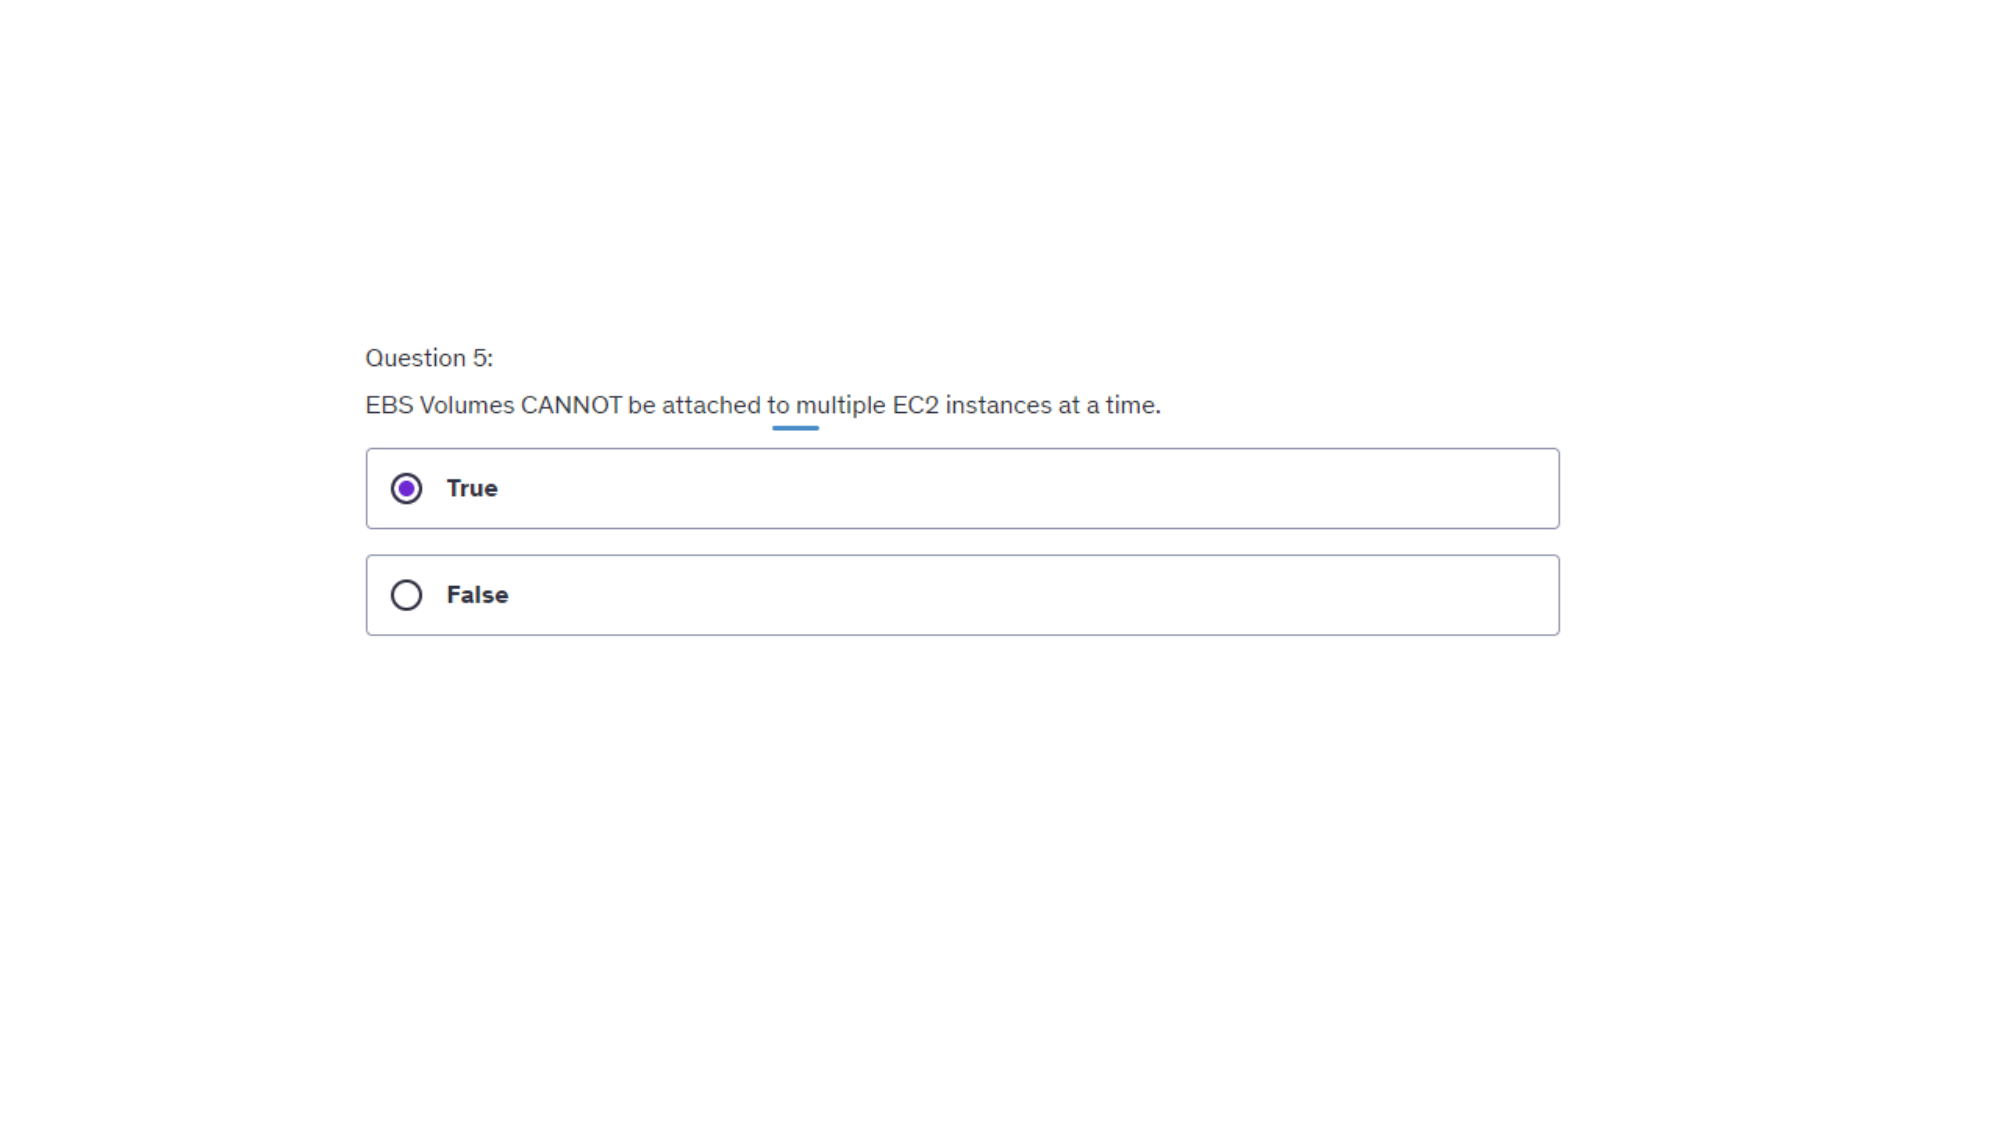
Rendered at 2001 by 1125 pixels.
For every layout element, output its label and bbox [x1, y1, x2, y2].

picture [299, 307, 1701, 818]
